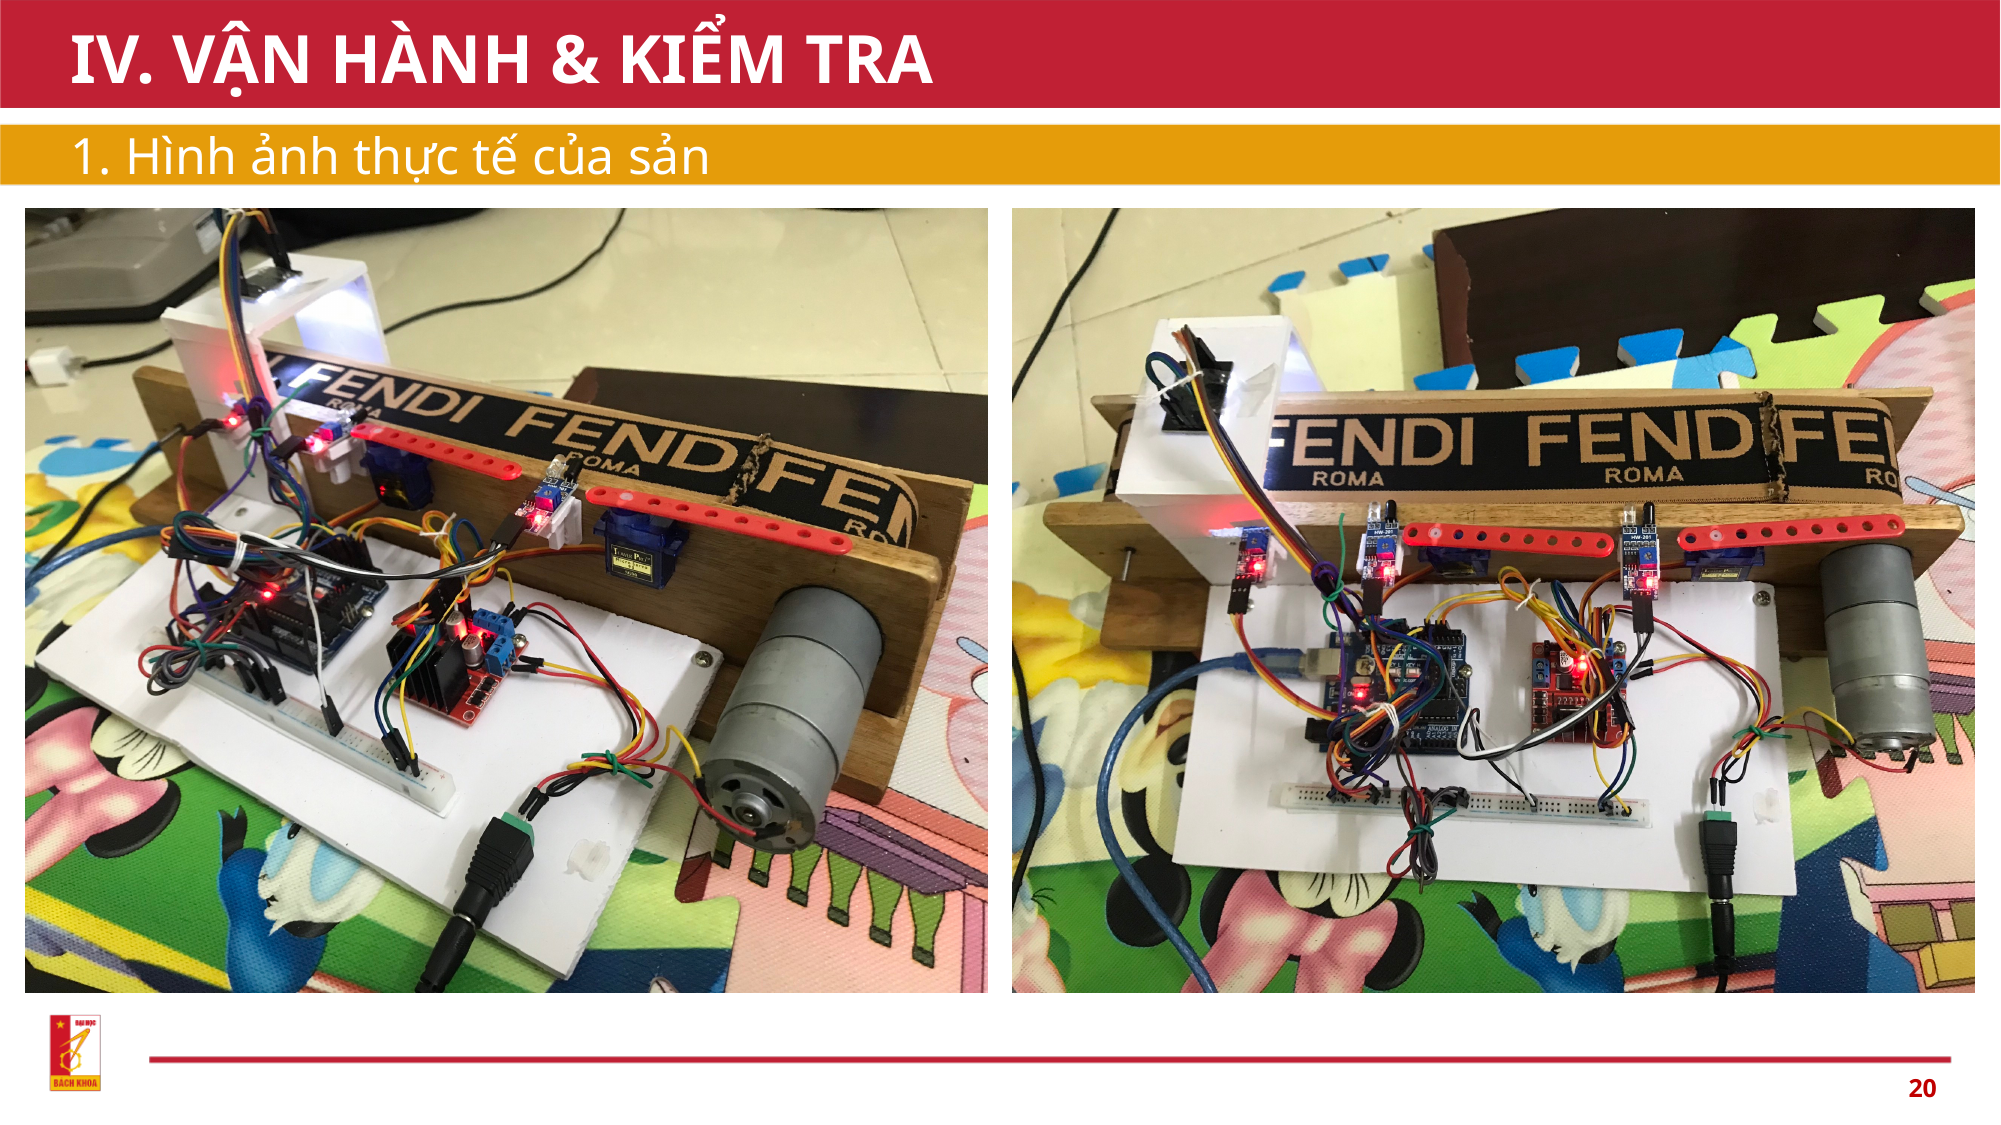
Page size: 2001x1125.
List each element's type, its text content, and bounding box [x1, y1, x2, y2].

slide_number 20 [1502, 1065, 1953, 1125]
picture [0, 0, 2001, 1125]
title IV. VẬN HÀNH & KIỂM TRA [55, 18, 1945, 91]
text_box 1. Hình ảnh thực tế của sản phẩm: [55, 116, 890, 208]
